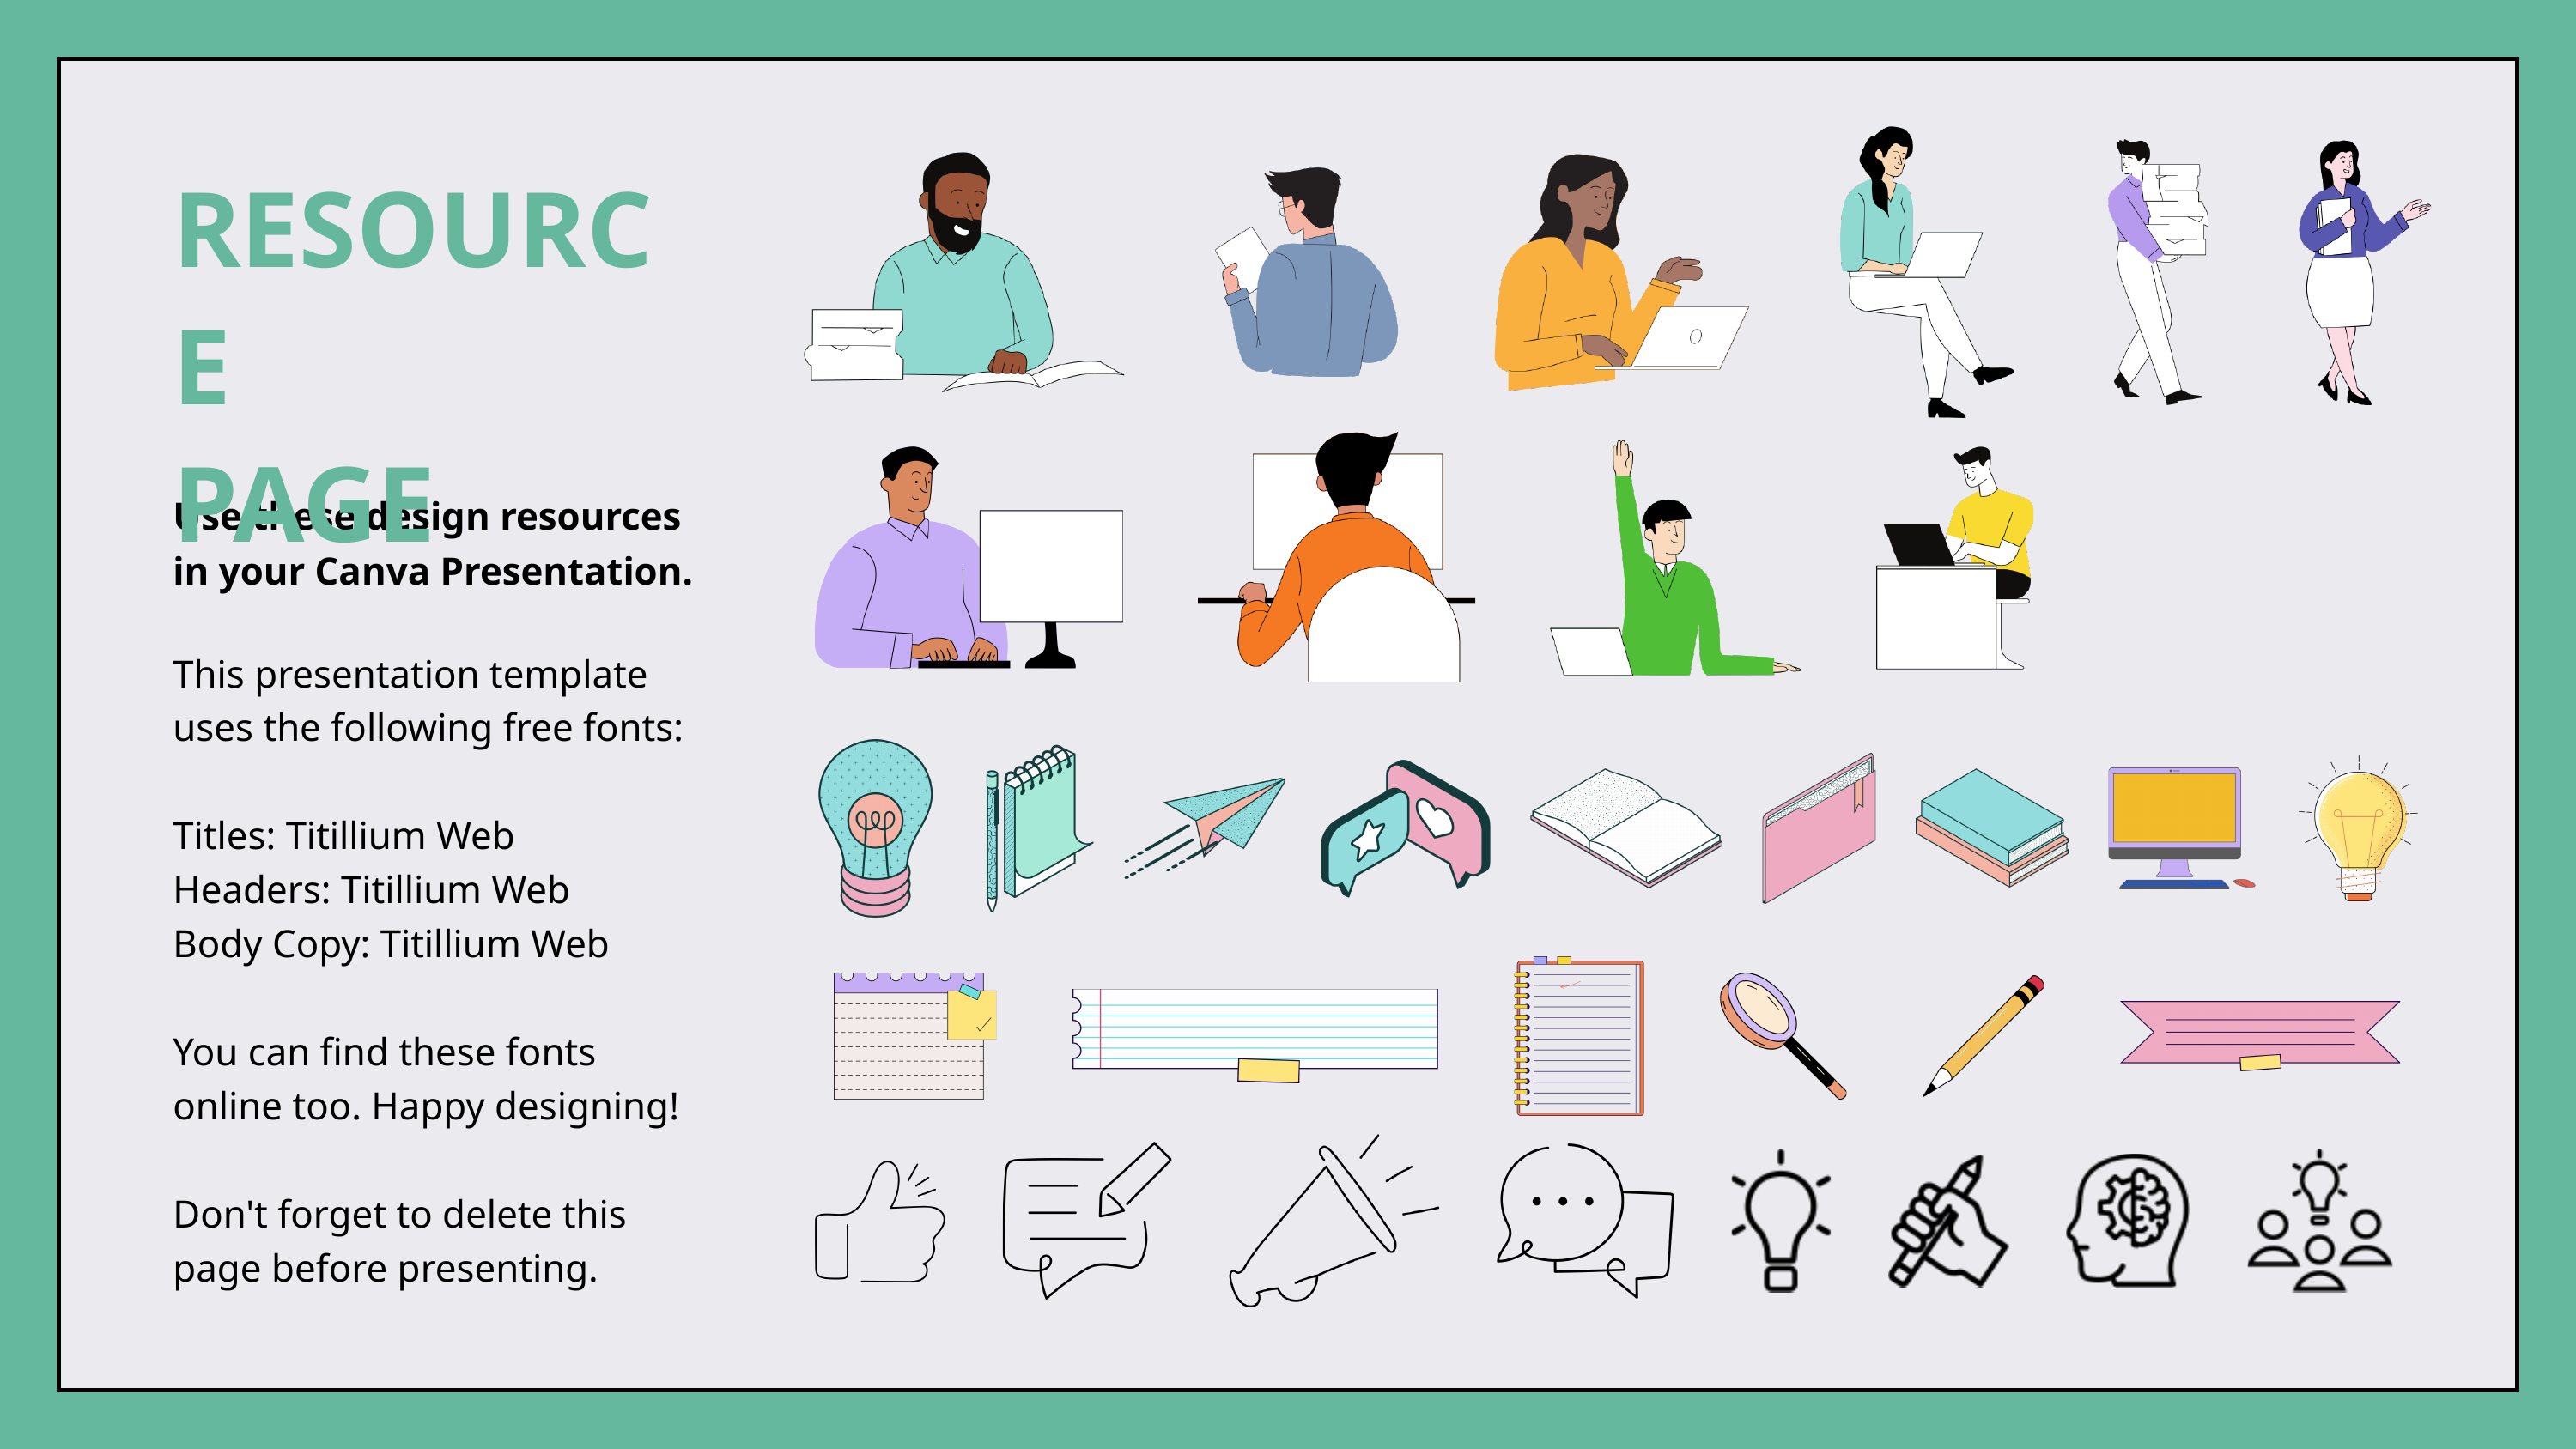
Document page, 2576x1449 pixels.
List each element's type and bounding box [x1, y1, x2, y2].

text_box [58, 38, 2518, 1391]
